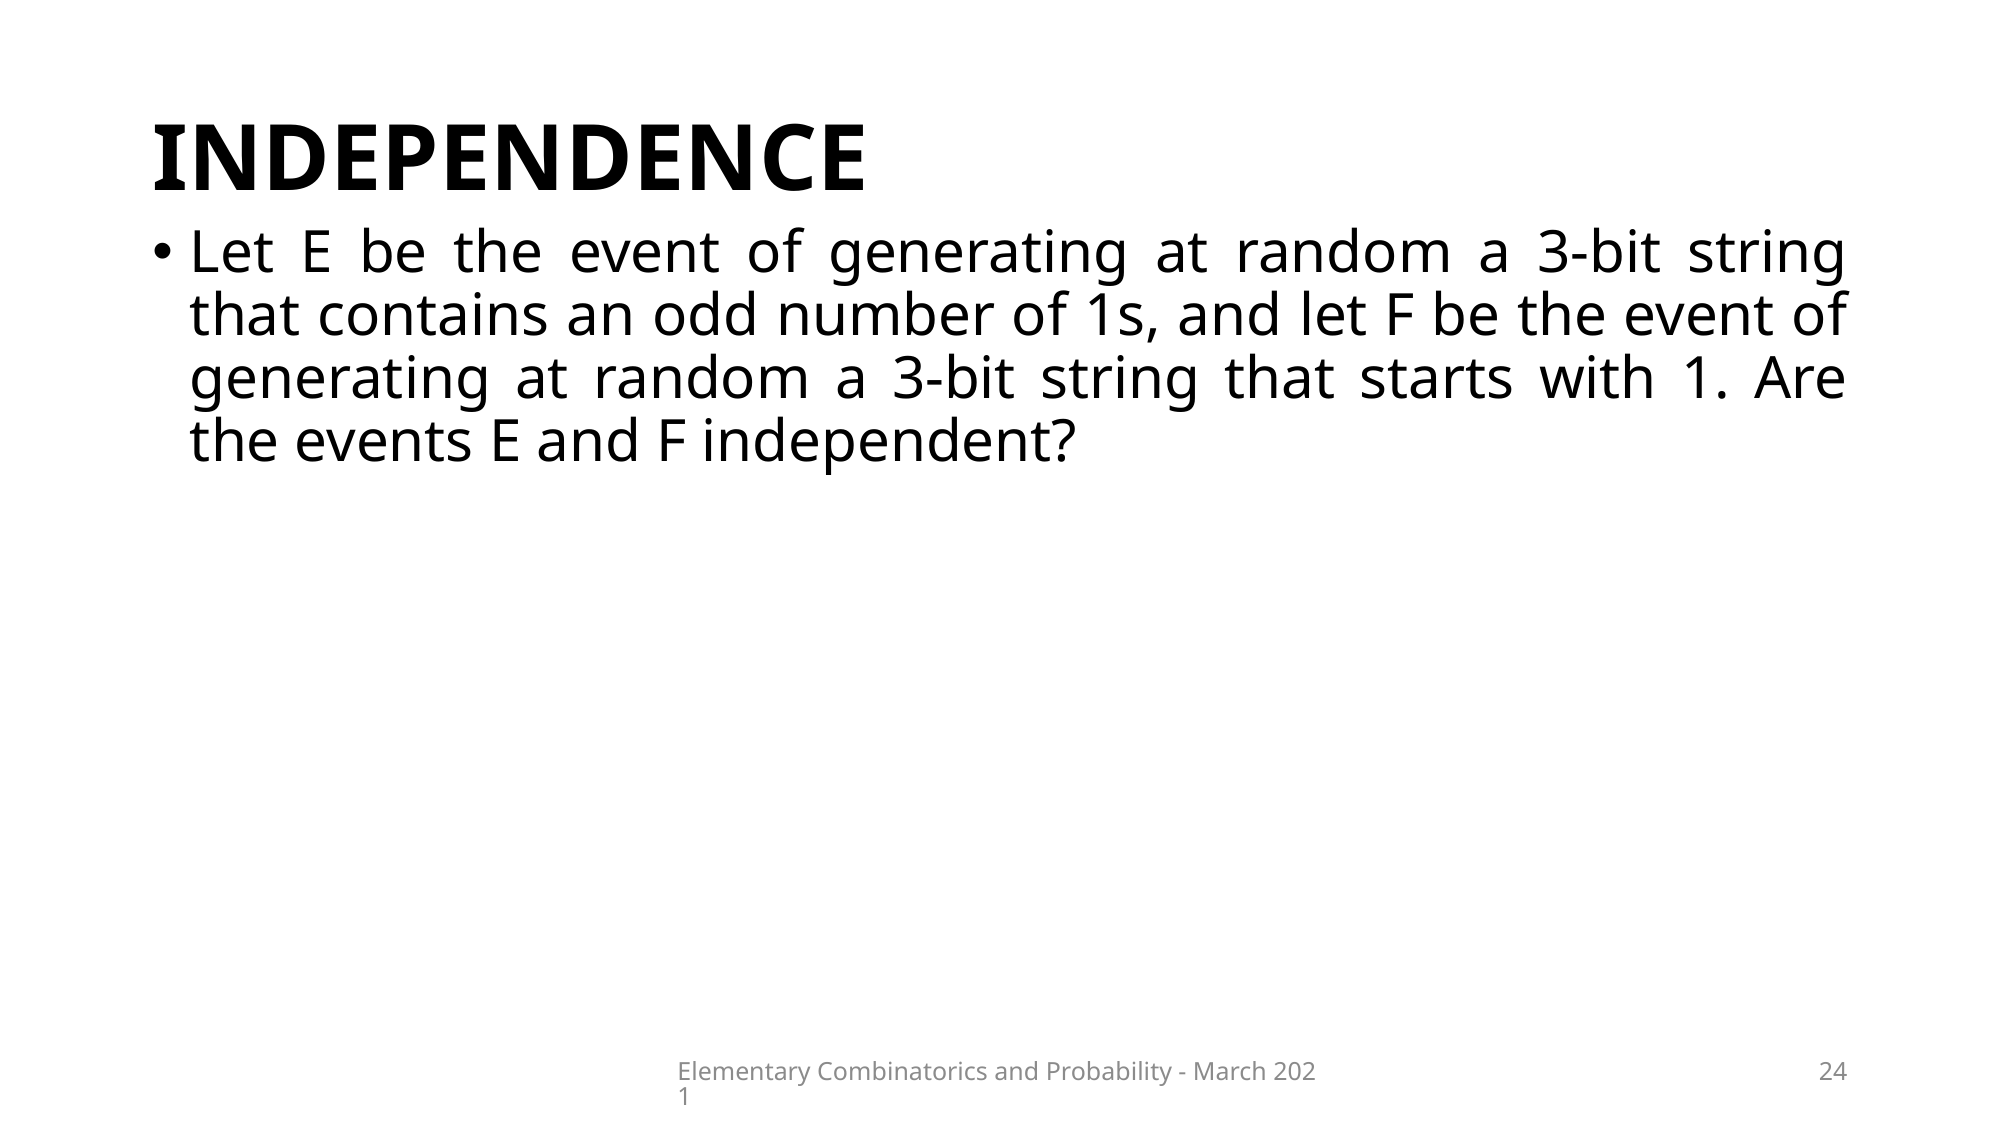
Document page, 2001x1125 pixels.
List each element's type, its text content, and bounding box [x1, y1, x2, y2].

slide_number 24 [1412, 1042, 1863, 1103]
title Independence [137, 52, 1863, 270]
footer Elementary Combinatorics and Probability - March 2021 [662, 1042, 1338, 1103]
